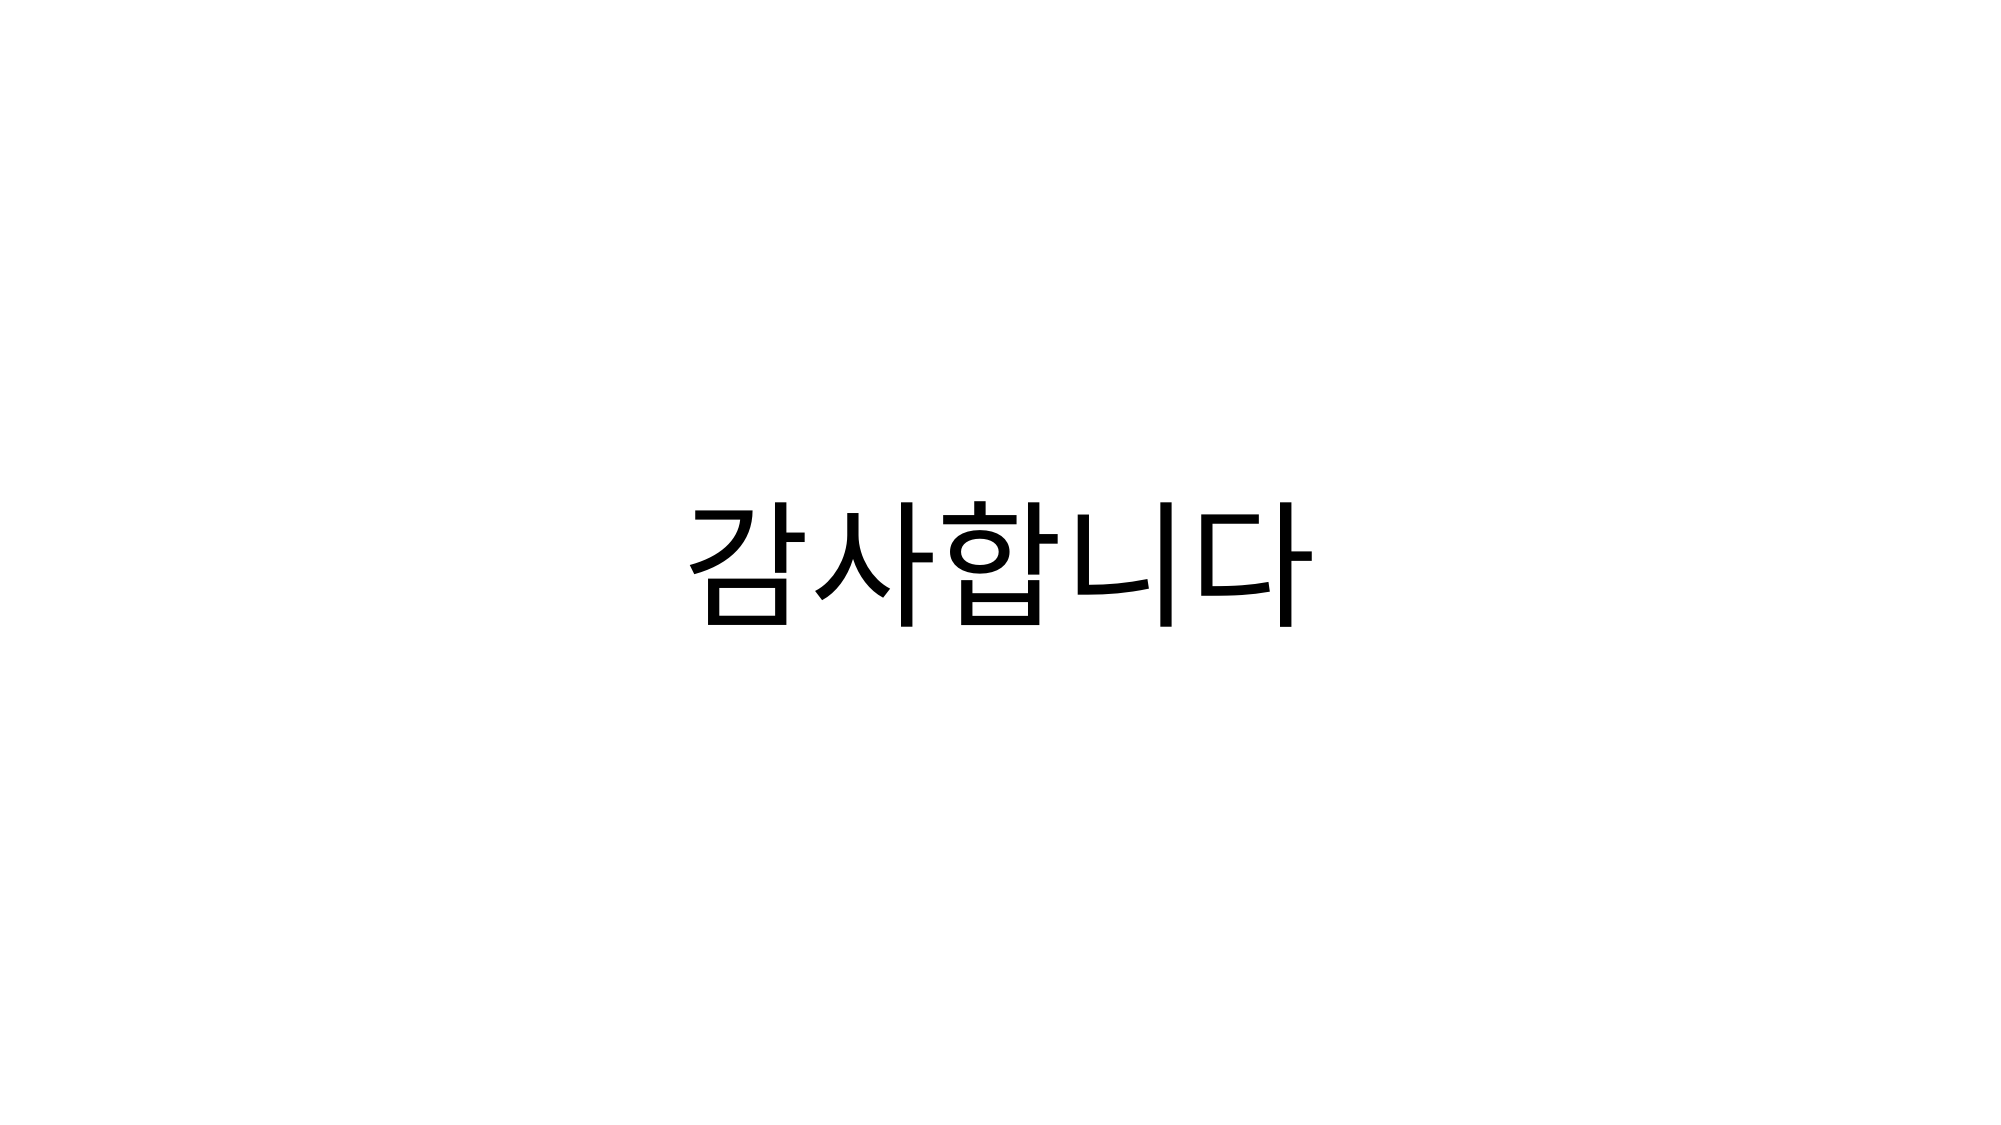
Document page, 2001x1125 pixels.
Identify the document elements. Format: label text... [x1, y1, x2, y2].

text_box 감사합니다 [500, 471, 1500, 652]
